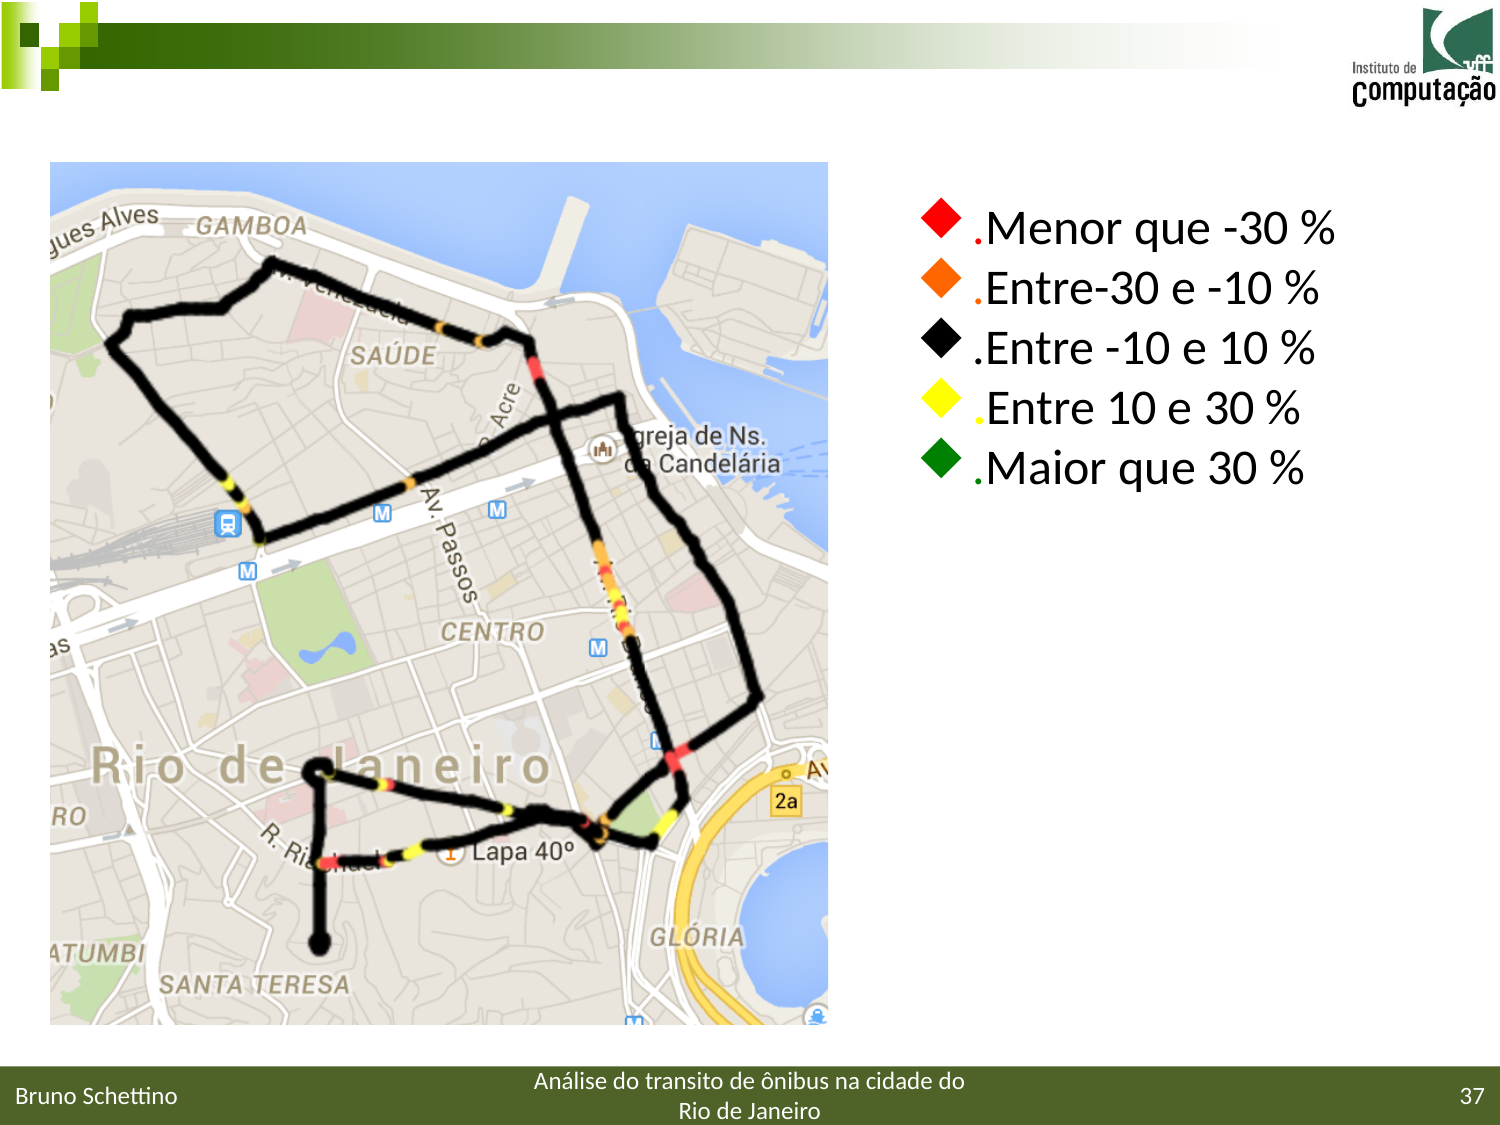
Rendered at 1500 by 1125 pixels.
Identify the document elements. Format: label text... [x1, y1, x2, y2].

picture [49, 162, 829, 1026]
slide_number 37 [1149, 1065, 1500, 1125]
footer Análise do transito de ônibus na cidade do Rio de Janeiro [512, 1065, 988, 1125]
slide_number Bruno Schettino [0, 1065, 350, 1125]
text_box .Menor que -30 % .Entre-30 e -10 % .Entre -10 e 10 % .Entre 10 e 30 % .Maior que 30 % [901, 187, 1351, 503]
